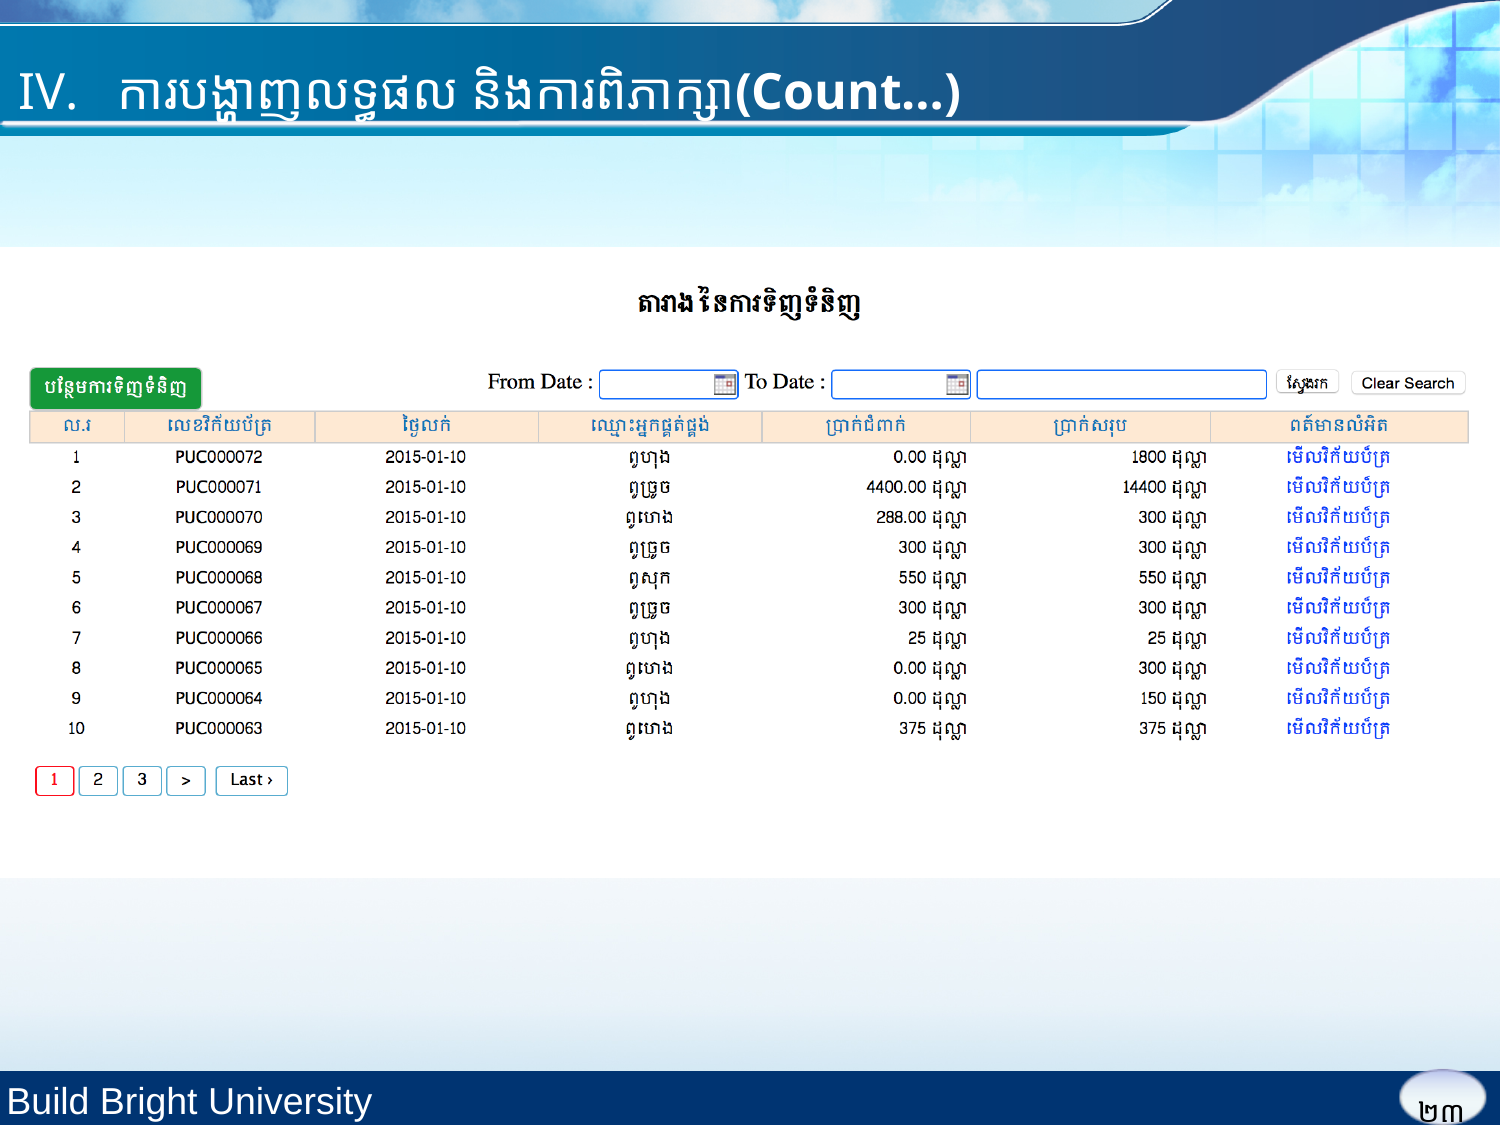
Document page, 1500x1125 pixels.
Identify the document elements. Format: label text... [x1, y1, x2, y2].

text_box IV. ​ ការបង្ហាញលទ្ធផល និងការពិភាក្សា​(Count…) [18, 29, 1209, 116]
picture [0, 0, 1500, 1125]
text_box Build Bright University [0, 1076, 395, 1125]
text_box [0, 1071, 1364, 1125]
